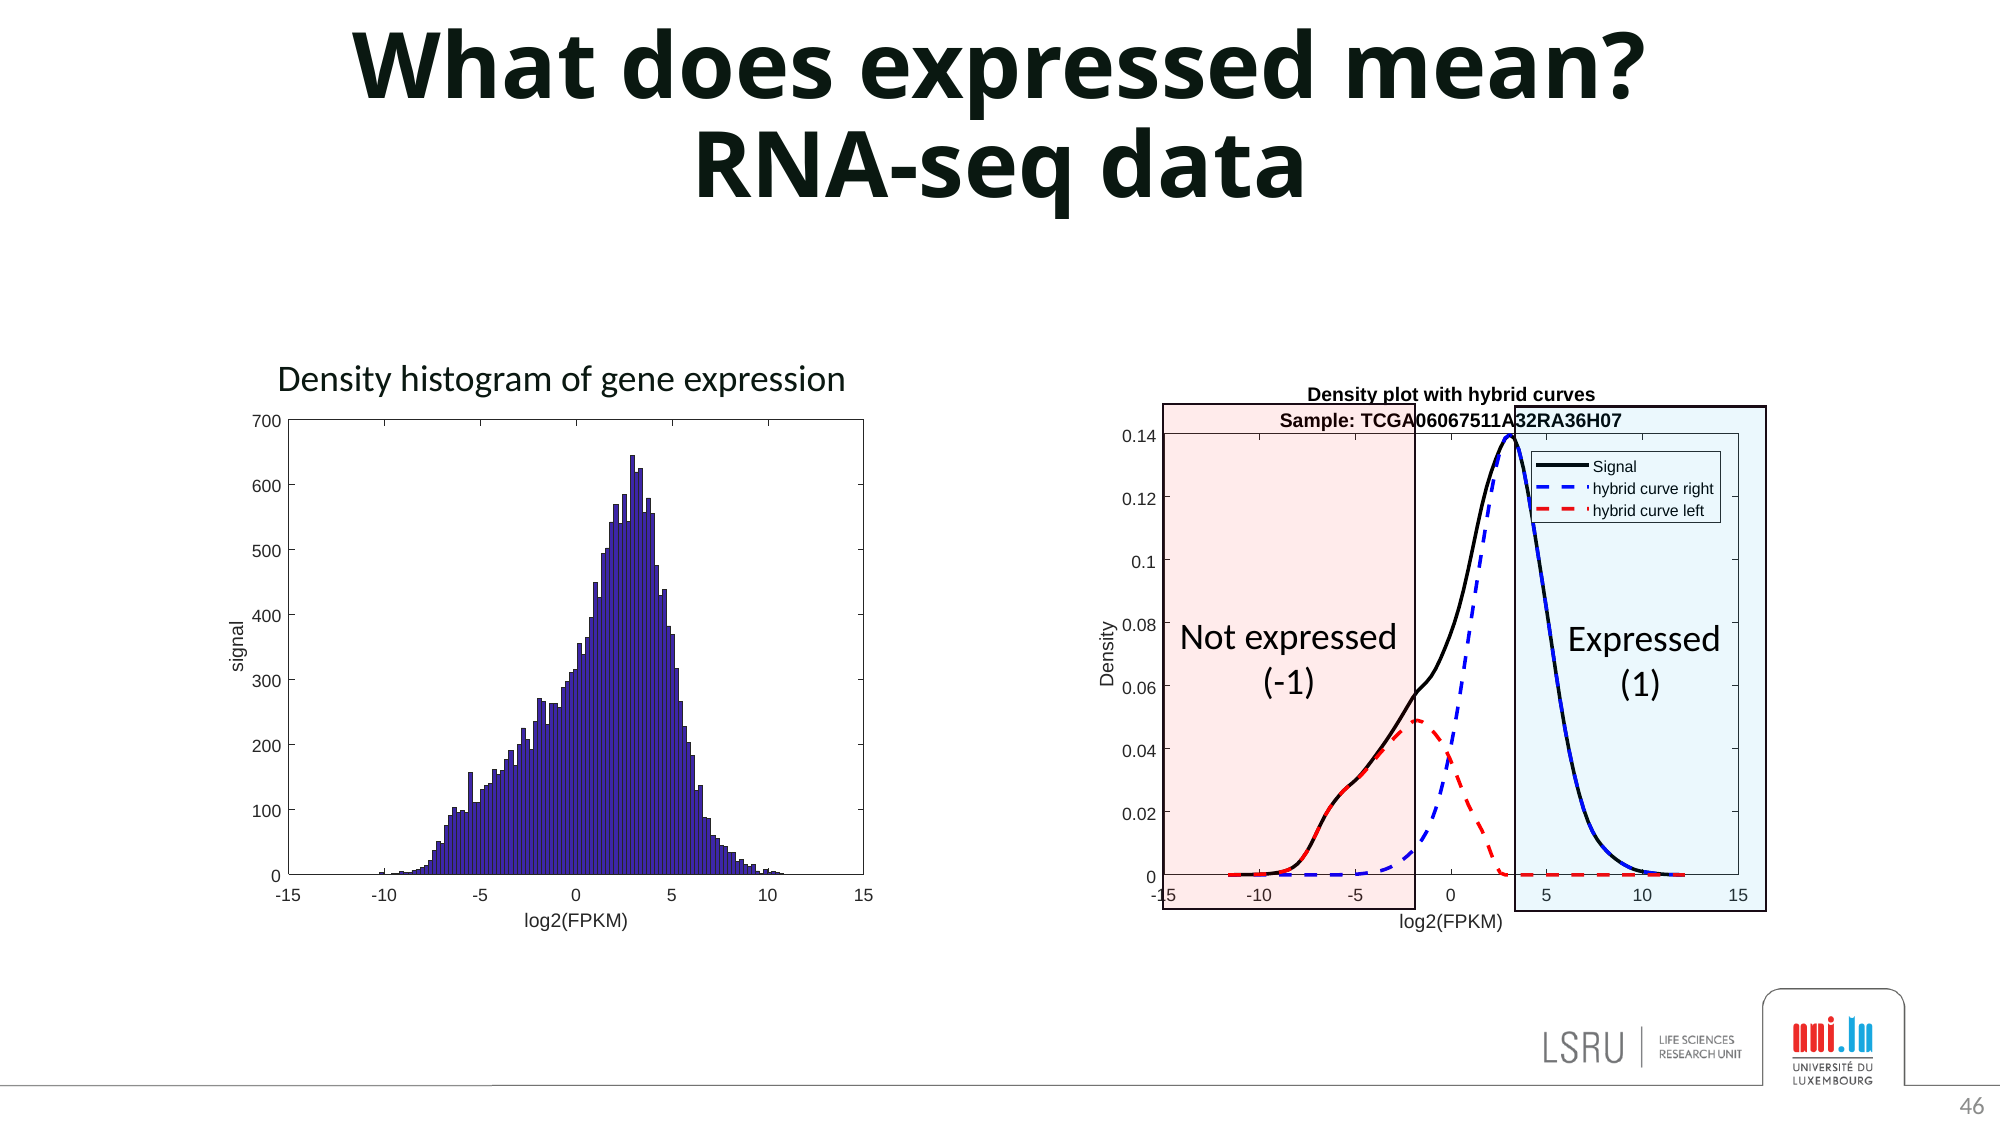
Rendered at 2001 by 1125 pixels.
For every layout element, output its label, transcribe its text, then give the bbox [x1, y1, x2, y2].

slide_number 46 [1550, 1074, 2000, 1125]
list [192, 377, 933, 935]
title What does expressed mean? RNA-seq data [137, 9, 1863, 227]
picture [0, 988, 2000, 1125]
text_box Density histogram of gene expression [263, 346, 862, 377]
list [1067, 376, 1808, 936]
